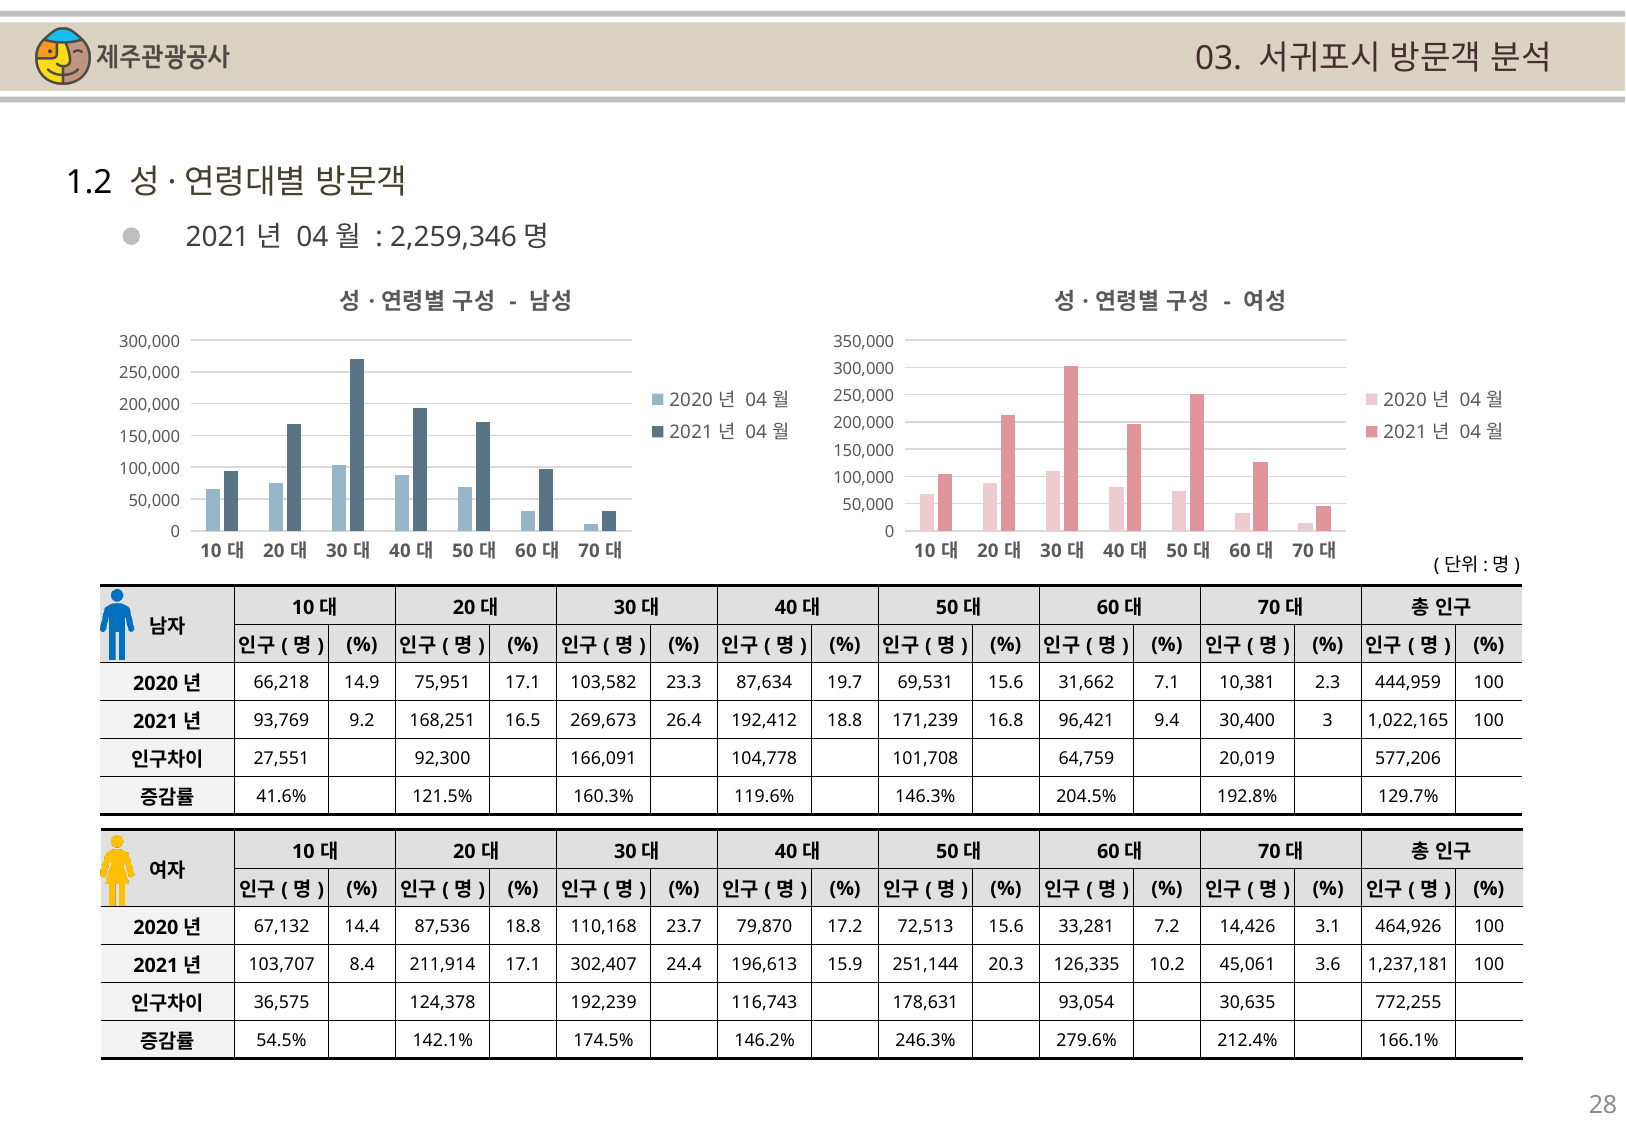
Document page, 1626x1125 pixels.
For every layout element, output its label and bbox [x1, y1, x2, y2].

table_cell [557, 907, 650, 944]
table_cell [100, 663, 234, 700]
table_cell [235, 907, 328, 944]
table_cell [879, 625, 972, 662]
table_cell [812, 983, 878, 1020]
table_cell [329, 777, 395, 813]
table_cell [1201, 739, 1294, 776]
table_header [718, 587, 878, 624]
table_cell [235, 869, 328, 906]
table_cell [718, 739, 811, 776]
table_cell [812, 625, 878, 662]
table_cell [1295, 869, 1361, 906]
table_header [879, 587, 1039, 624]
table_cell [1201, 625, 1294, 662]
table_cell [1295, 945, 1361, 982]
table_cell [490, 701, 556, 738]
table_cell [396, 777, 489, 813]
table_cell [973, 625, 1039, 662]
table_cell [235, 945, 328, 982]
table_cell [718, 701, 811, 738]
table_cell [329, 907, 395, 944]
table_cell [812, 869, 878, 906]
table_cell [651, 907, 717, 944]
table_cell [1295, 1021, 1361, 1057]
table_cell [1362, 701, 1455, 738]
table_cell [1456, 701, 1522, 738]
table_cell [396, 625, 489, 662]
table_cell [1040, 907, 1133, 944]
table_header [154, 587, 234, 662]
table_cell [718, 663, 811, 700]
table_cell [1201, 945, 1294, 982]
table_cell [973, 945, 1039, 982]
table_cell [1295, 663, 1361, 700]
table_cell [329, 663, 395, 700]
table_cell [557, 777, 650, 813]
text_box [1419, 545, 1535, 583]
table_cell [329, 945, 395, 982]
table_cell [557, 625, 650, 662]
table_cell [973, 777, 1039, 813]
table_cell [973, 1021, 1039, 1057]
table_header [718, 831, 878, 868]
table_cell [1456, 1021, 1523, 1057]
table_cell [812, 1021, 878, 1057]
table_cell [396, 1021, 489, 1057]
table_cell [651, 625, 717, 662]
table_cell [1362, 625, 1455, 662]
table_cell [490, 907, 556, 944]
table_cell [1295, 625, 1361, 662]
table_cell [100, 701, 234, 738]
chart [819, 261, 1523, 570]
table_cell [1201, 869, 1294, 906]
table_header [1362, 831, 1523, 868]
table_header [1201, 587, 1361, 624]
table_cell [235, 701, 328, 738]
table_cell [1134, 739, 1200, 776]
table_cell [557, 701, 650, 738]
table_cell [879, 945, 972, 982]
table_cell [235, 983, 328, 1020]
table_cell [879, 701, 972, 738]
table_cell [396, 907, 489, 944]
table_cell [490, 1021, 556, 1057]
table_cell [973, 983, 1039, 1020]
table_cell [1456, 983, 1523, 1020]
table_cell [557, 663, 650, 700]
table_cell [1362, 983, 1455, 1020]
table_cell [1201, 1021, 1294, 1057]
table_cell [490, 983, 556, 1020]
table_cell [651, 701, 717, 738]
table_cell [718, 777, 811, 813]
table_cell [718, 1021, 811, 1057]
table_cell [879, 869, 972, 906]
table_cell [1134, 983, 1200, 1020]
table_cell [1362, 907, 1455, 944]
table_header [557, 831, 717, 868]
table_cell [329, 701, 395, 738]
table_cell [812, 777, 878, 813]
table_header [154, 831, 234, 906]
table_cell [1362, 739, 1455, 776]
table_cell [812, 907, 878, 944]
table_cell [1295, 739, 1361, 776]
table_header [235, 831, 395, 868]
table_cell [1362, 663, 1455, 700]
table_cell [1040, 739, 1133, 776]
picture [78, 586, 154, 662]
table_cell [1134, 907, 1200, 944]
table_cell [396, 739, 489, 776]
table_cell [1456, 625, 1522, 662]
table_cell [557, 983, 650, 1020]
table_cell [1295, 777, 1361, 813]
table_cell [1201, 983, 1294, 1020]
table_cell [1040, 701, 1133, 738]
table_cell [718, 625, 811, 662]
table_header [396, 831, 556, 868]
table_cell [235, 739, 328, 776]
table_cell [1362, 777, 1455, 813]
table_cell [1295, 701, 1361, 738]
text_box [170, 210, 565, 260]
table_cell [1456, 739, 1522, 776]
table_cell [1040, 869, 1133, 906]
table_cell [329, 983, 395, 1020]
table_cell [1040, 983, 1133, 1020]
table_cell [1040, 945, 1133, 982]
picture [78, 830, 154, 908]
table_cell [1134, 777, 1200, 813]
table_cell [1295, 907, 1361, 944]
table_cell [1362, 1021, 1455, 1057]
text_box [50, 152, 1144, 208]
table_cell [718, 945, 811, 982]
text_box [1042, 28, 1595, 84]
table_cell [490, 869, 556, 906]
table_cell [1295, 983, 1361, 1020]
table_header [1362, 587, 1522, 624]
table_cell [235, 1021, 328, 1057]
table_cell [1362, 945, 1455, 982]
table_cell [1134, 869, 1200, 906]
table_cell [1134, 945, 1200, 982]
table_cell [1040, 625, 1133, 662]
table_cell [718, 983, 811, 1020]
table_header [1201, 831, 1361, 868]
picture [31, 26, 232, 87]
table_cell [557, 945, 650, 982]
table_cell [973, 663, 1039, 700]
table_cell [557, 739, 650, 776]
table_cell [879, 1021, 972, 1057]
table_cell [1456, 777, 1522, 813]
text_box [121, 226, 141, 246]
table_cell [651, 983, 717, 1020]
table_cell [557, 869, 650, 906]
table_cell [973, 739, 1039, 776]
slide_number [1251, 1063, 1618, 1123]
table_cell [651, 1021, 717, 1057]
table_cell [973, 701, 1039, 738]
table_cell [490, 739, 556, 776]
table_cell [329, 869, 395, 906]
table_cell [235, 777, 328, 813]
table_cell [1134, 1021, 1200, 1057]
table_cell [557, 1021, 650, 1057]
table_cell [1456, 869, 1523, 906]
table_cell [812, 945, 878, 982]
table_cell [1040, 663, 1133, 700]
table_cell [1362, 869, 1455, 906]
table_cell [718, 869, 811, 906]
table_cell [396, 983, 489, 1020]
table_cell [329, 739, 395, 776]
table_cell [396, 663, 489, 700]
table_cell [1134, 701, 1200, 738]
table_cell [879, 739, 972, 776]
table_cell [812, 663, 878, 700]
table_cell [812, 739, 878, 776]
table_cell [1040, 1021, 1133, 1057]
table_cell [101, 983, 234, 1020]
table_cell [101, 945, 234, 982]
table_header [396, 587, 556, 624]
table_cell [1201, 701, 1294, 738]
table_cell [973, 869, 1039, 906]
table_cell [1201, 907, 1294, 944]
table_cell [235, 625, 328, 662]
table_cell [718, 907, 811, 944]
table_header [1040, 587, 1200, 624]
table_cell [879, 907, 972, 944]
table_cell [1201, 663, 1294, 700]
table_cell [490, 777, 556, 813]
table_cell [1134, 625, 1200, 662]
table_cell [235, 663, 328, 700]
table_cell [1456, 907, 1523, 944]
table_cell [100, 739, 234, 776]
table_header [1040, 831, 1200, 868]
table_cell [1134, 663, 1200, 700]
table_cell [396, 945, 489, 982]
table_cell [396, 701, 489, 738]
table_header [235, 587, 395, 624]
table_cell [490, 663, 556, 700]
table_cell [651, 777, 717, 813]
table_cell [651, 739, 717, 776]
table_cell [879, 777, 972, 813]
table_cell [812, 701, 878, 738]
table_cell [1456, 663, 1522, 700]
table_cell [100, 777, 234, 813]
table_cell [329, 1021, 395, 1057]
chart [105, 261, 809, 570]
table_cell [1456, 945, 1523, 982]
table_cell [879, 663, 972, 700]
table_header [879, 831, 1039, 868]
table_cell [1201, 777, 1294, 813]
table_cell [490, 625, 556, 662]
table_cell [879, 983, 972, 1020]
table_cell [101, 907, 234, 944]
table_header [557, 587, 717, 624]
table_cell [651, 869, 717, 906]
table_cell [651, 663, 717, 700]
table_cell [973, 907, 1039, 944]
table_cell [329, 625, 395, 662]
table_cell [490, 945, 556, 982]
table_cell [1040, 777, 1133, 813]
table_cell [651, 945, 717, 982]
table_cell [101, 1021, 234, 1057]
table_cell [396, 869, 489, 906]
